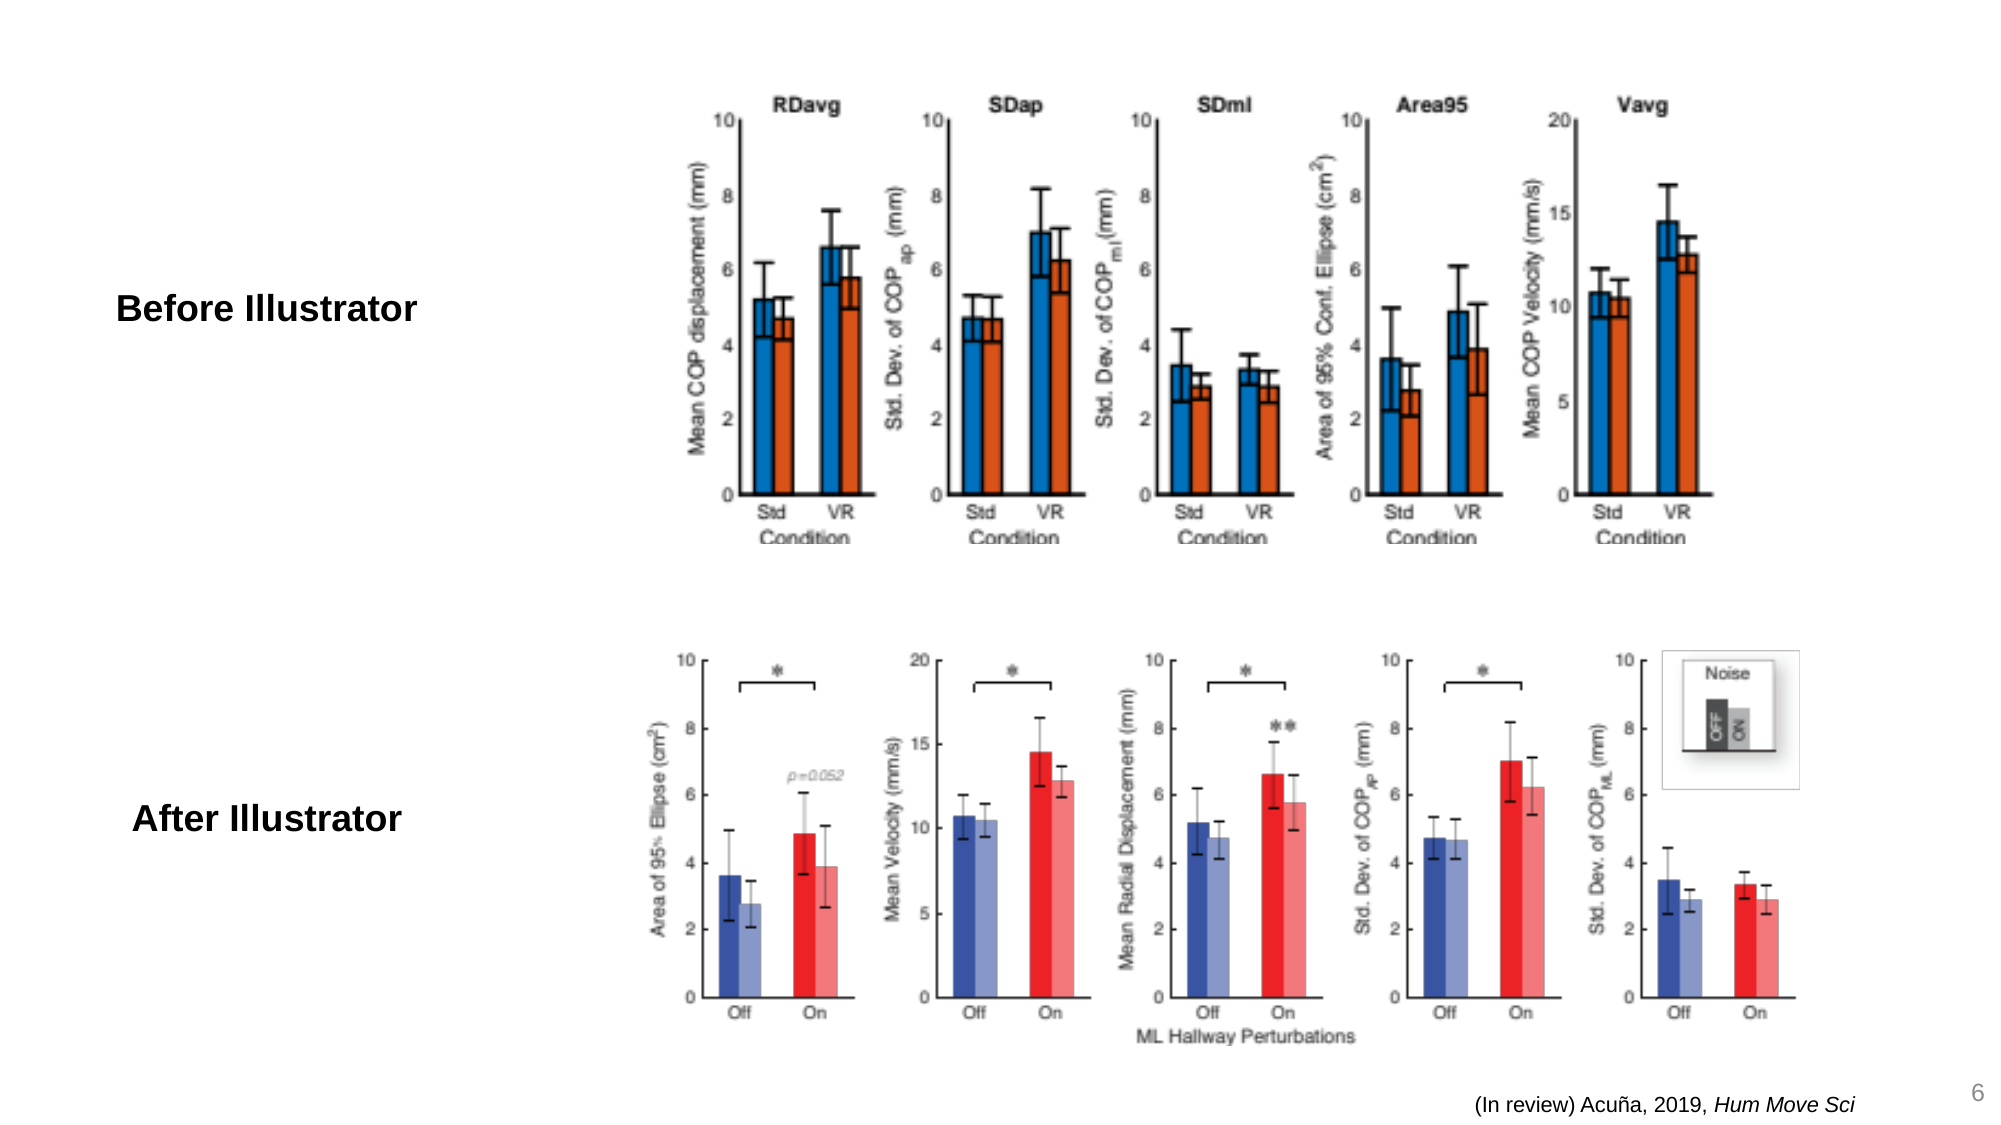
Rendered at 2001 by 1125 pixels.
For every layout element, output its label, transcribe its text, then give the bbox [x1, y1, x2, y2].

picture [549, 86, 1829, 544]
slide_number 6 [1933, 1061, 2000, 1122]
text_box (In review) Acuña, 2019, Hum Move Sci [1459, 1083, 1871, 1125]
text_box Before Illustrator [101, 276, 433, 337]
text_box After Illustrator [116, 786, 418, 847]
picture [641, 649, 1800, 1046]
